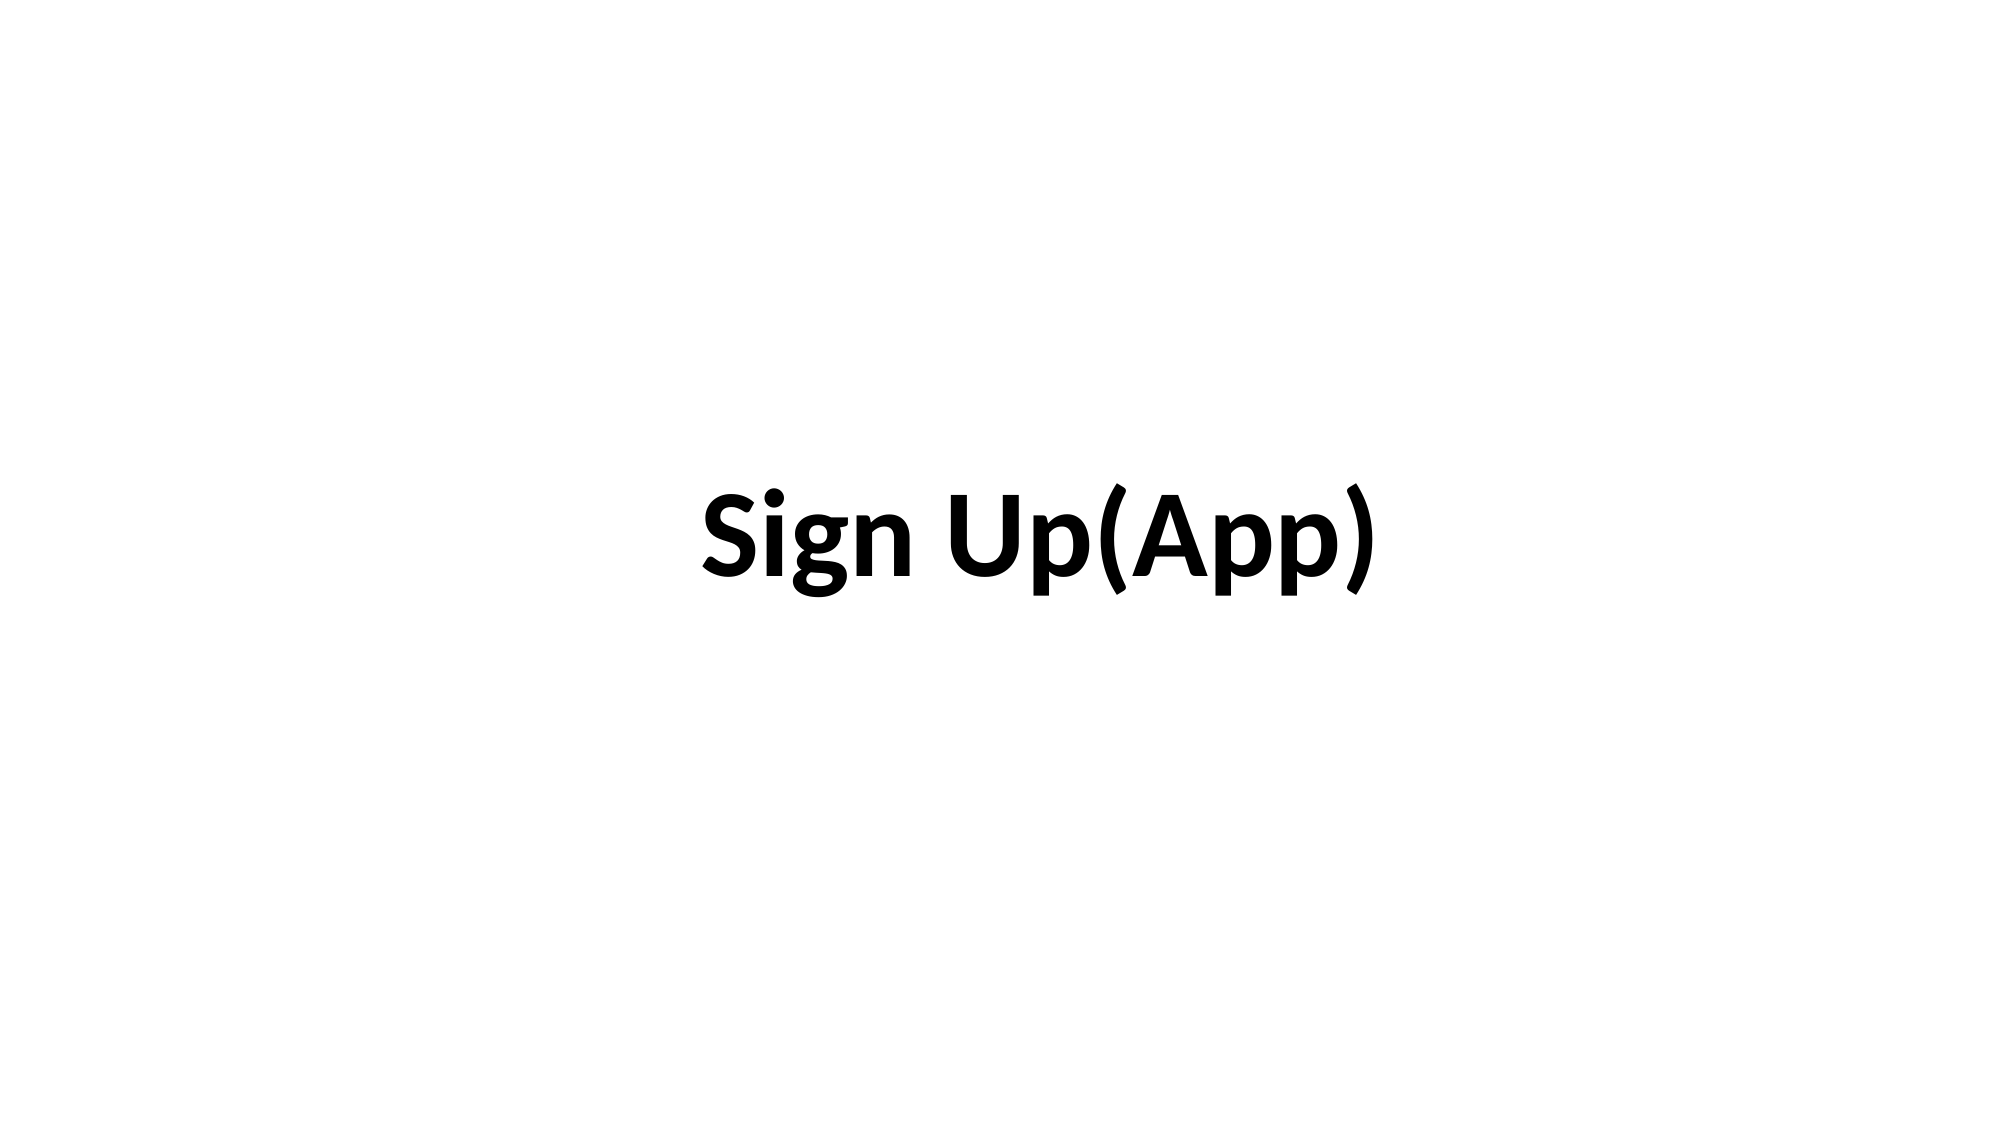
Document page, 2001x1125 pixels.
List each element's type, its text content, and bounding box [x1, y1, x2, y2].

text_box Sign Up(App) [685, 443, 1397, 609]
